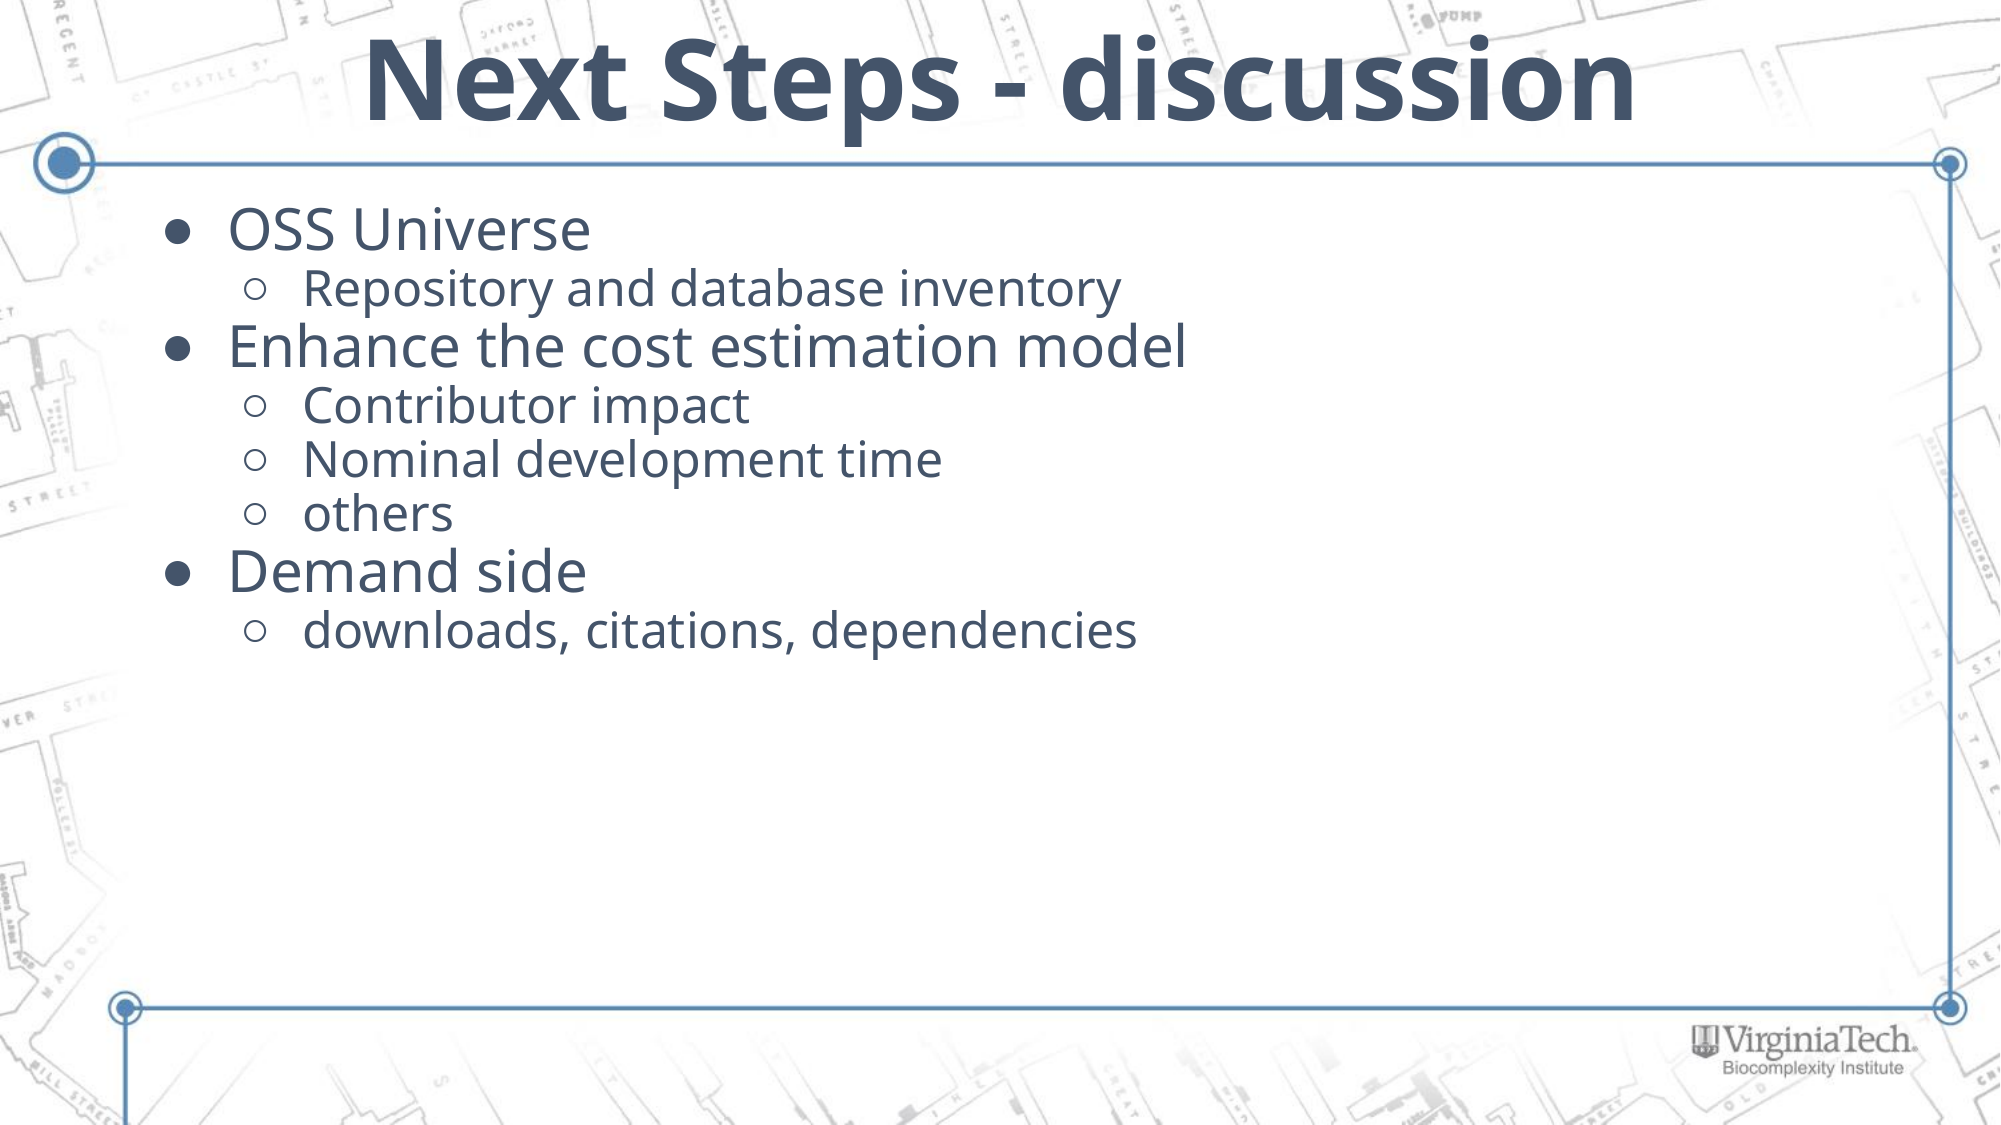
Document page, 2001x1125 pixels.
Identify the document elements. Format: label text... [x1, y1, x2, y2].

picture [0, 0, 2001, 1125]
title Next Steps - discussion [72, 0, 1931, 168]
list OSS Universe Repository and database inventory Enhance the cost estimation model Contributor impact Nominal development time others Demand side downloads, citations, dependencies [137, 185, 1863, 940]
